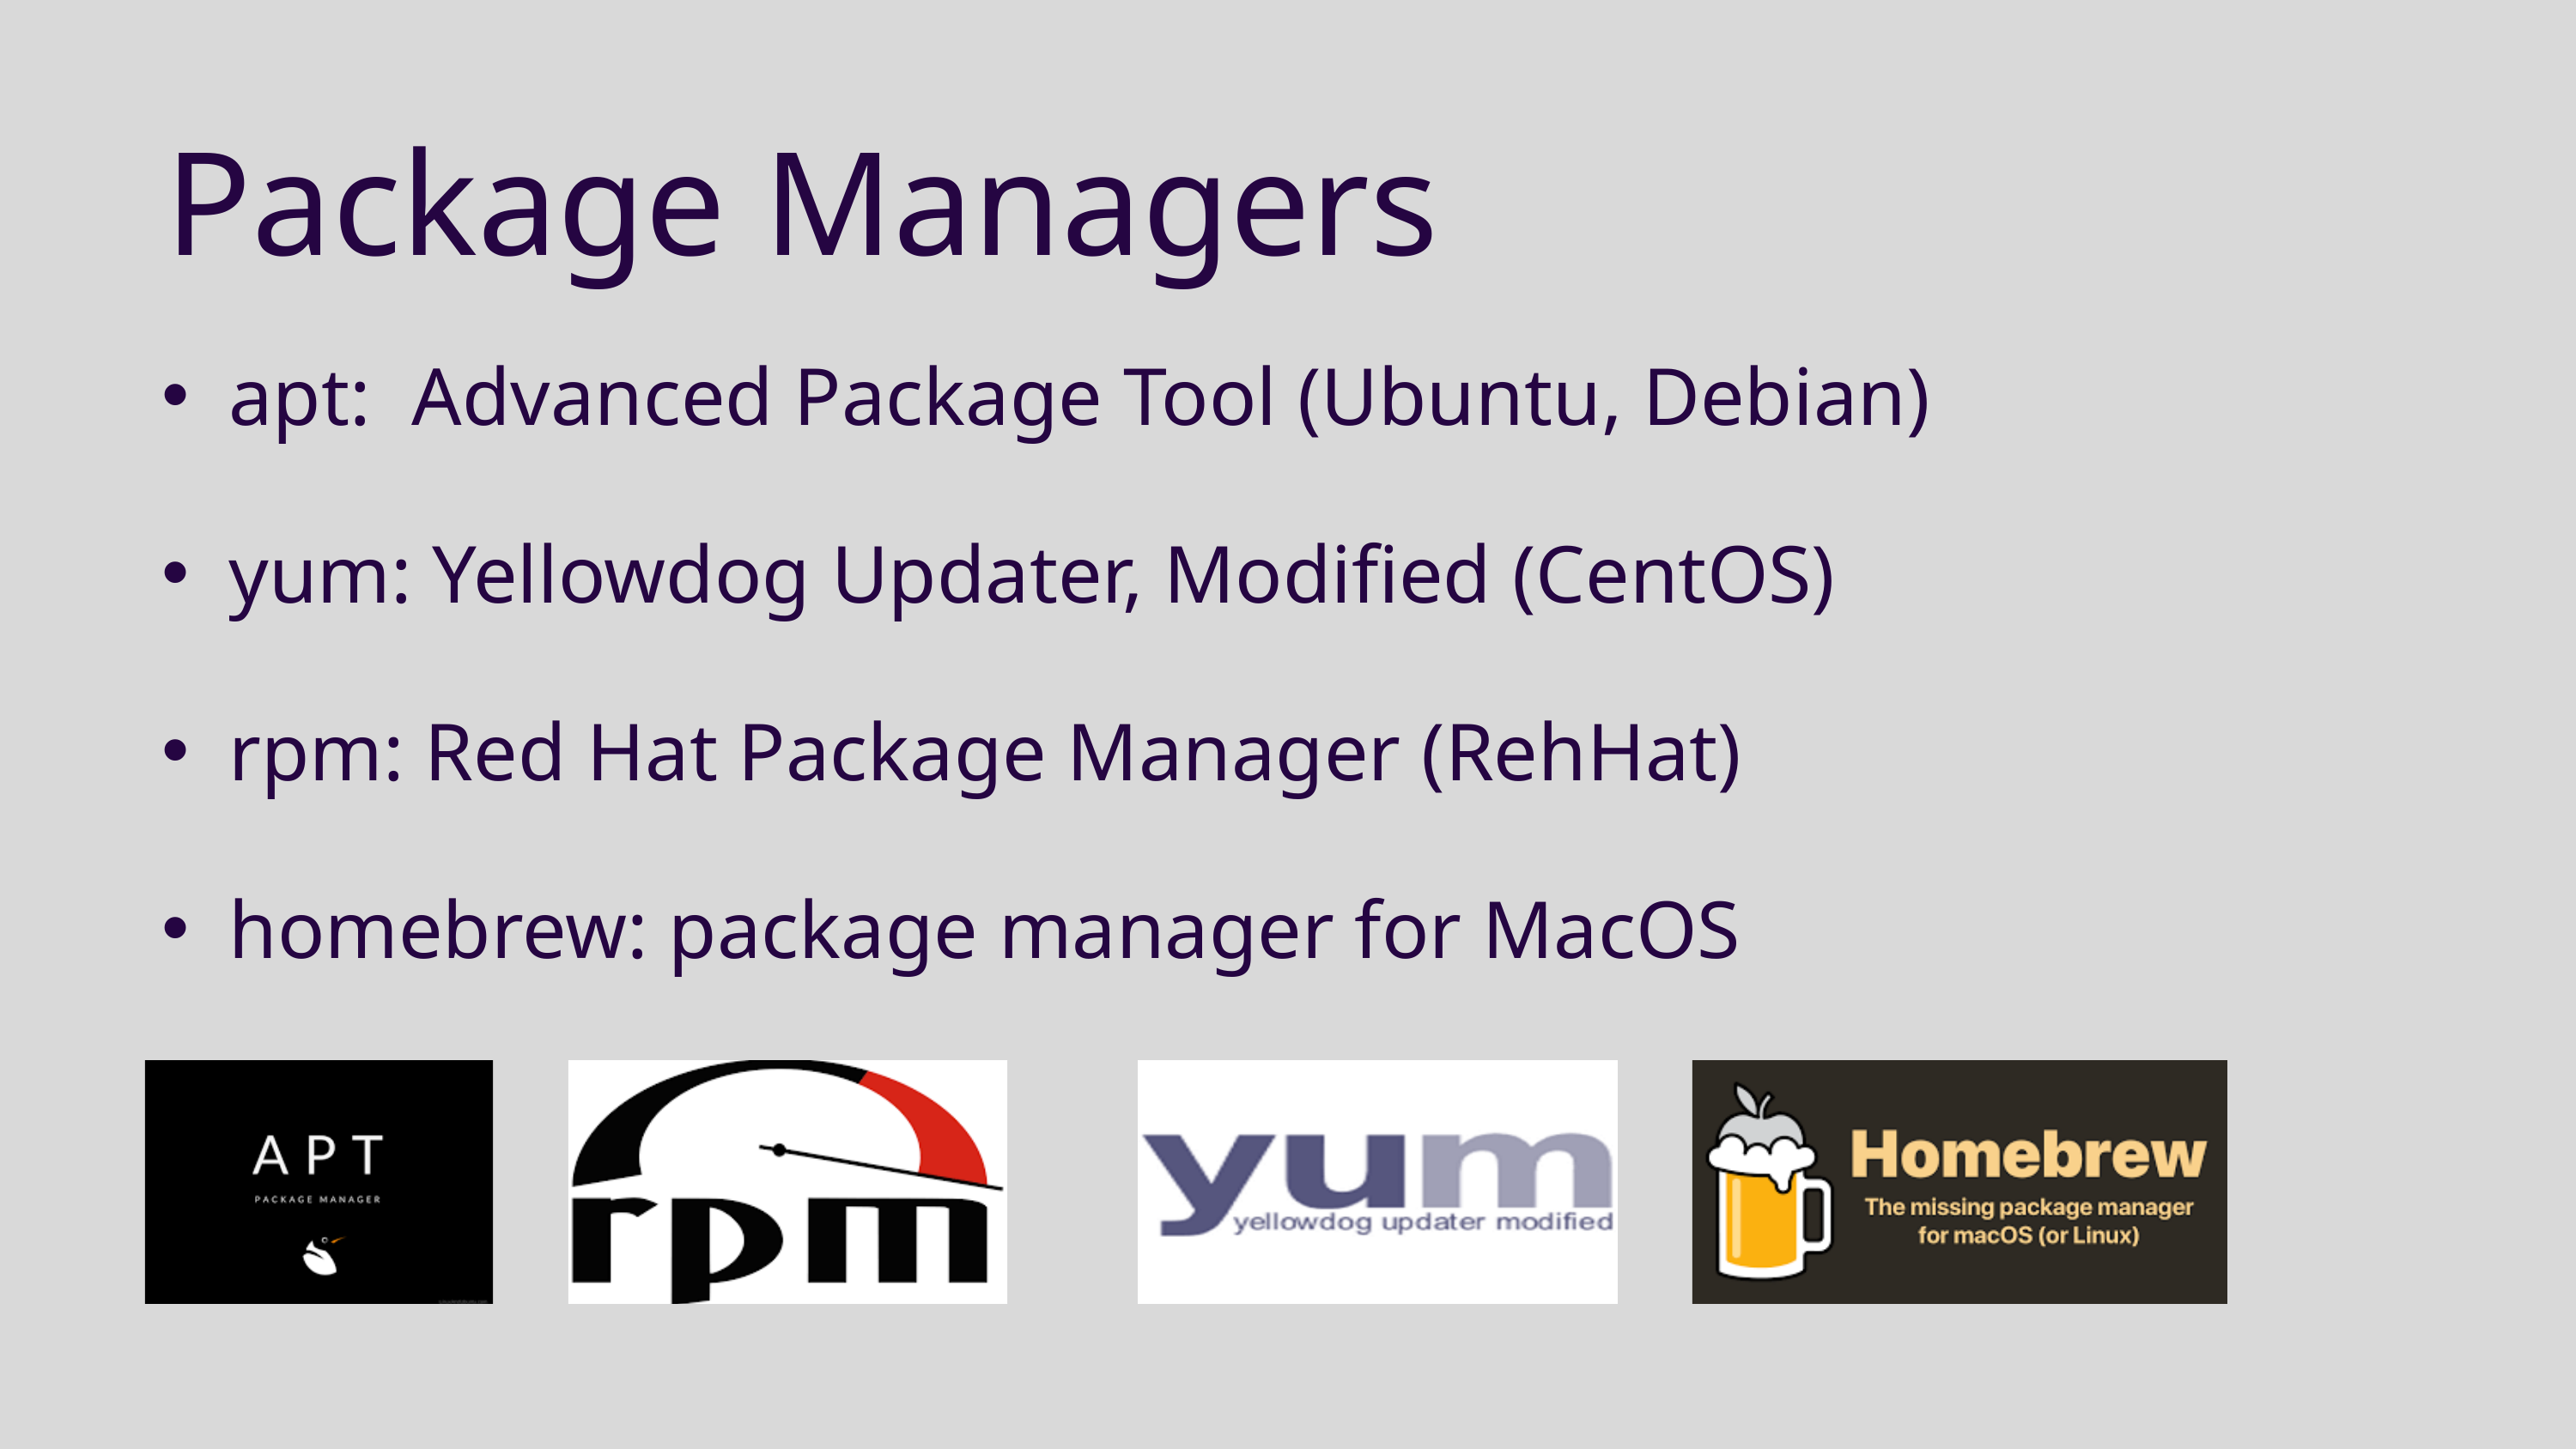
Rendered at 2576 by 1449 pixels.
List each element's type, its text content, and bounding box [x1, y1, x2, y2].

picture [144, 1059, 494, 1304]
text_box apt: Advanced Package Tool (Ubuntu, Debian) yum: Yellowdog Updater, Modified (CentOS) rpm: Red Hat Package Manager (RehHat) homebrew: package manager for MacOS [94, 351, 2432, 1064]
picture [1692, 1059, 2227, 1304]
picture [1137, 1059, 1618, 1304]
picture [568, 1059, 1008, 1304]
text_box Package Managers [165, 122, 1923, 284]
